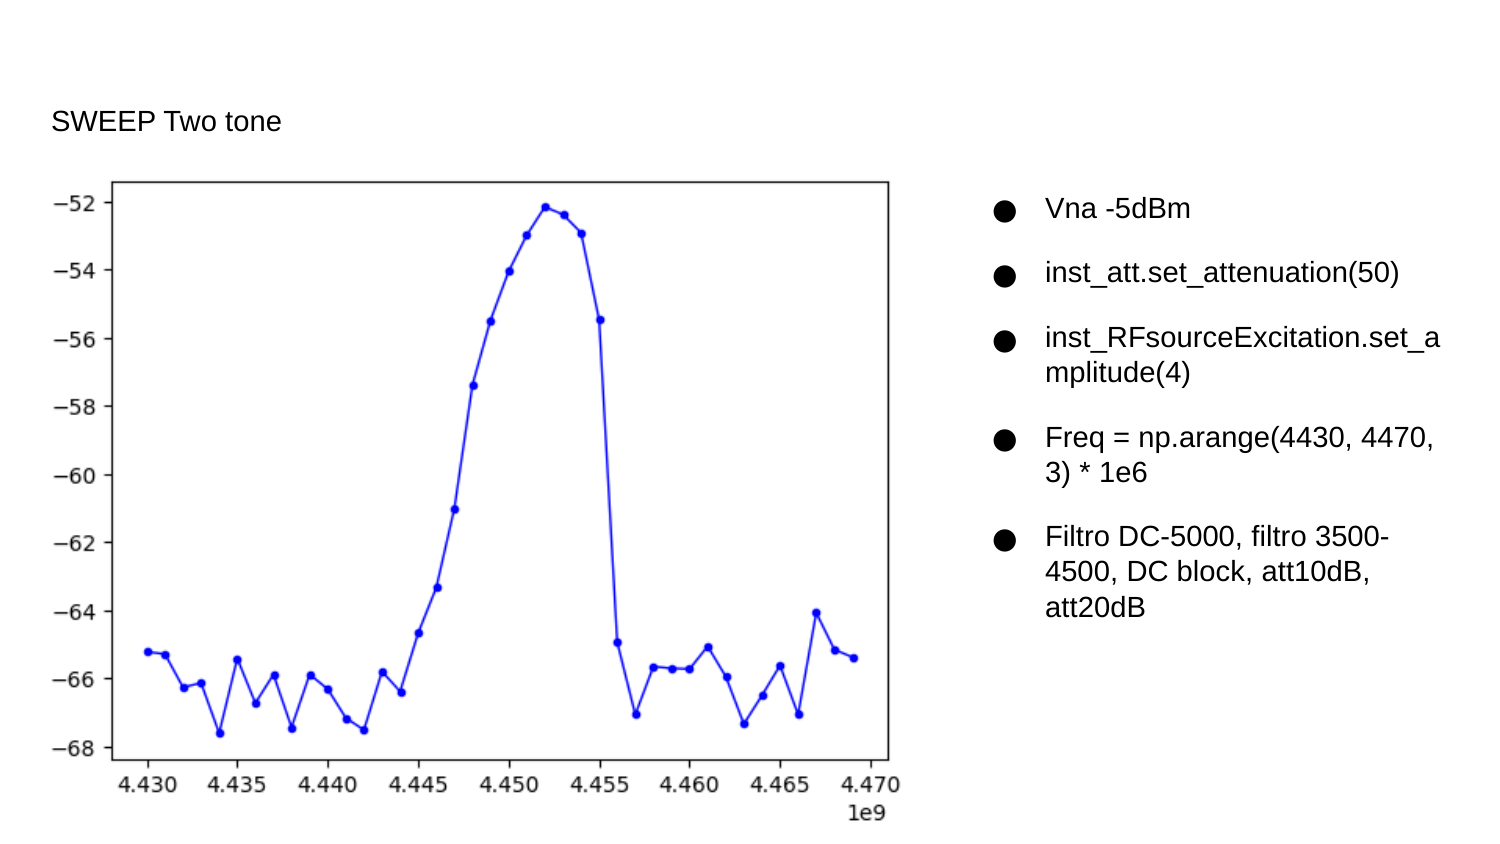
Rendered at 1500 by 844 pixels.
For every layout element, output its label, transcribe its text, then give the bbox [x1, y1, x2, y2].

text_box SWEEP Two tone [51, 72, 1449, 167]
picture [35, 166, 916, 841]
text_box Vna -5dBm inst_att.set_attenuation(50) inst_RFsourceExcitation.set_amplitude(4) Freq = np.arange(4430, 4470, 3) * 1e6 Filtro DC-5000, filtro 3500-4500, DC block, att10dB, att20dB [974, 189, 1449, 750]
